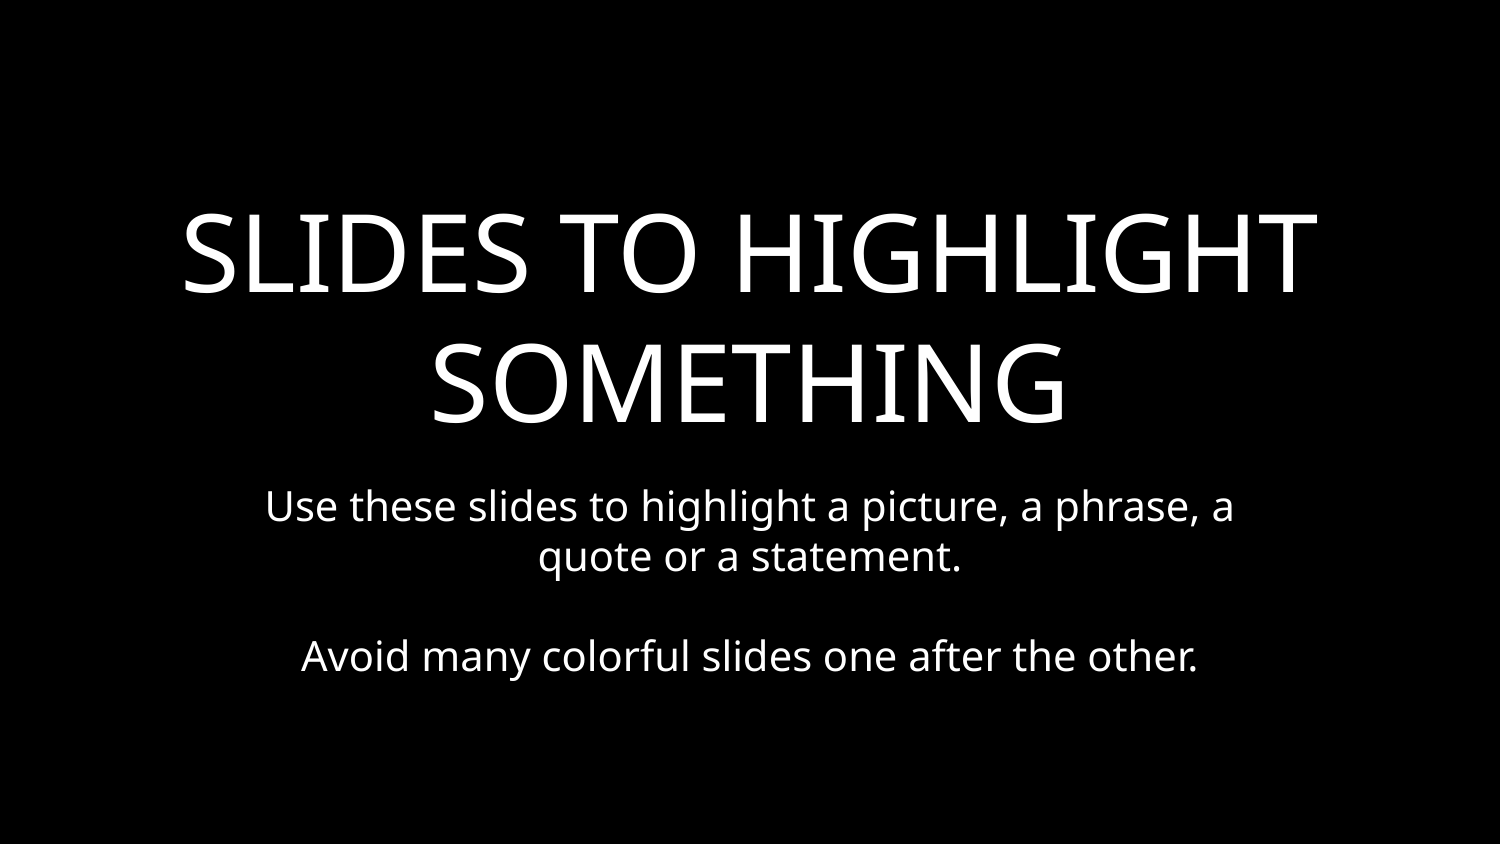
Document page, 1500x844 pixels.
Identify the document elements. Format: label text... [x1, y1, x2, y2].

subtitle Use these slides to highlight a picture, a phrase, a quote or a statement. Avoid many colorful slides one after the other. [246, 464, 1254, 700]
title SLIDES TO HIGHLIGHT SOMETHING [51, 122, 1449, 459]
